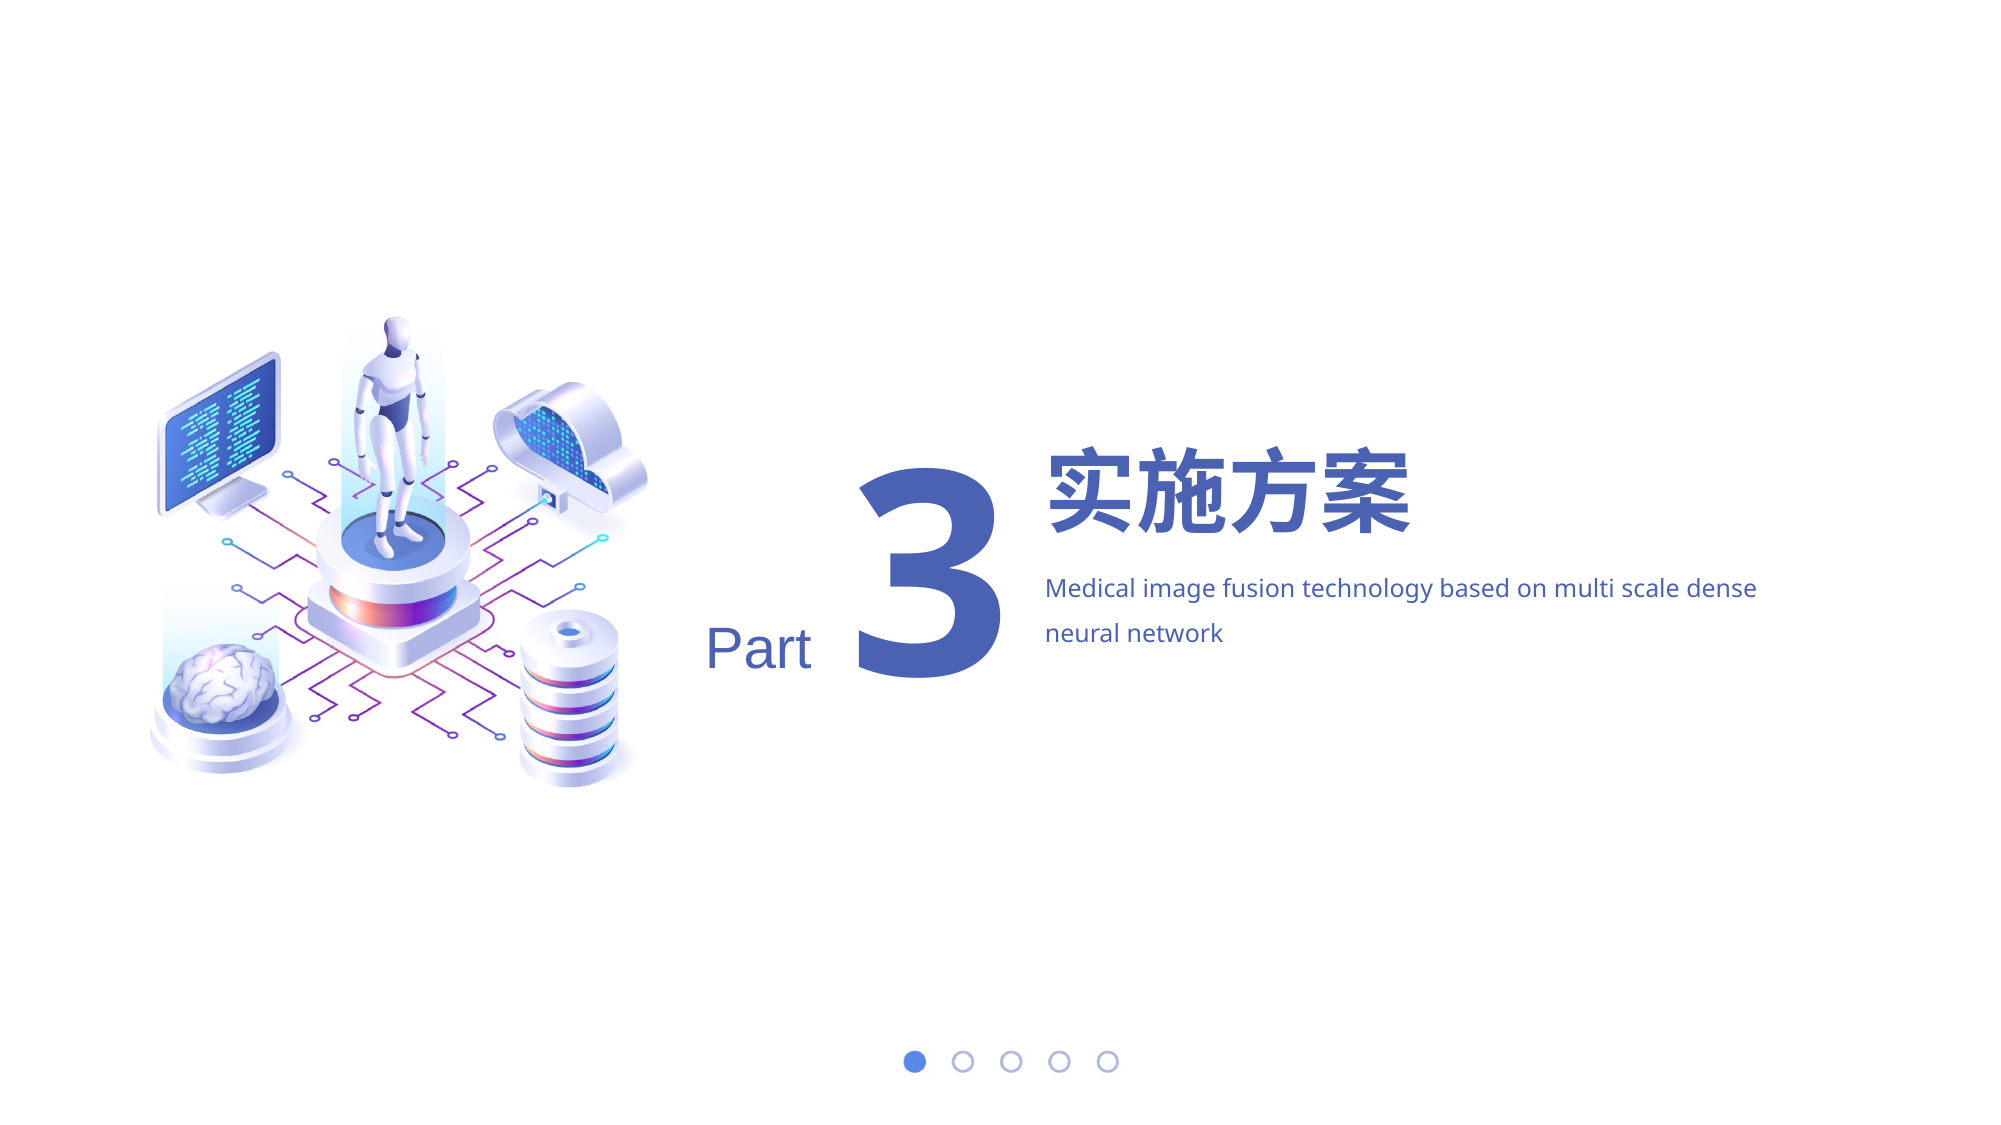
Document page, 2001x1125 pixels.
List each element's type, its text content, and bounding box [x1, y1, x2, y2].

picture [118, 264, 690, 817]
text_box 3 [833, 381, 1027, 740]
text_box Medical image fusion technology based on multi scale dense neural network [1030, 550, 1840, 656]
text_box 实施方案 [1030, 426, 1795, 550]
text_box Part [690, 602, 828, 688]
picture [814, 989, 1186, 1125]
